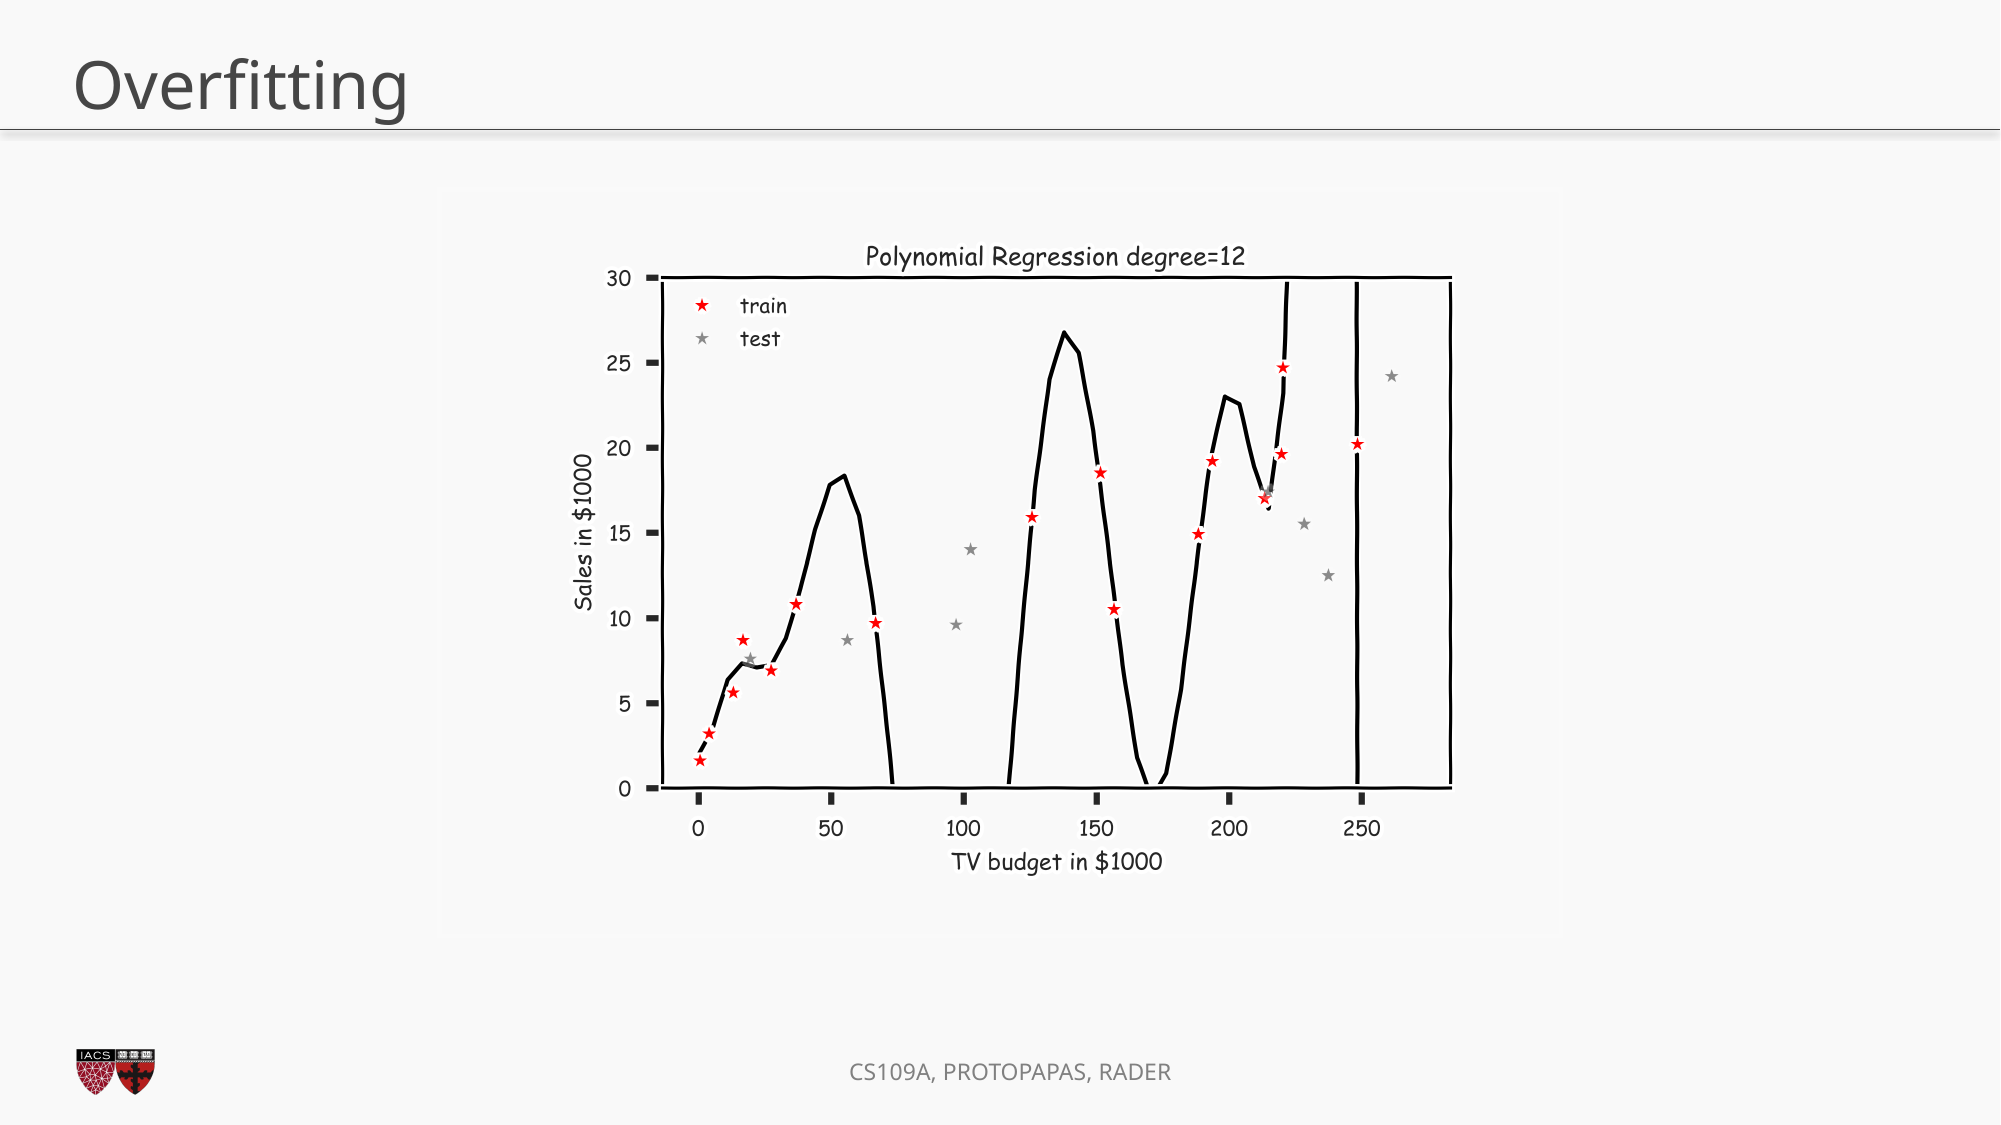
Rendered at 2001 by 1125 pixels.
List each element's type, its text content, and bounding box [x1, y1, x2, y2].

picture [437, 187, 1563, 938]
picture [75, 1049, 155, 1095]
title Overfitting [57, 35, 1943, 162]
